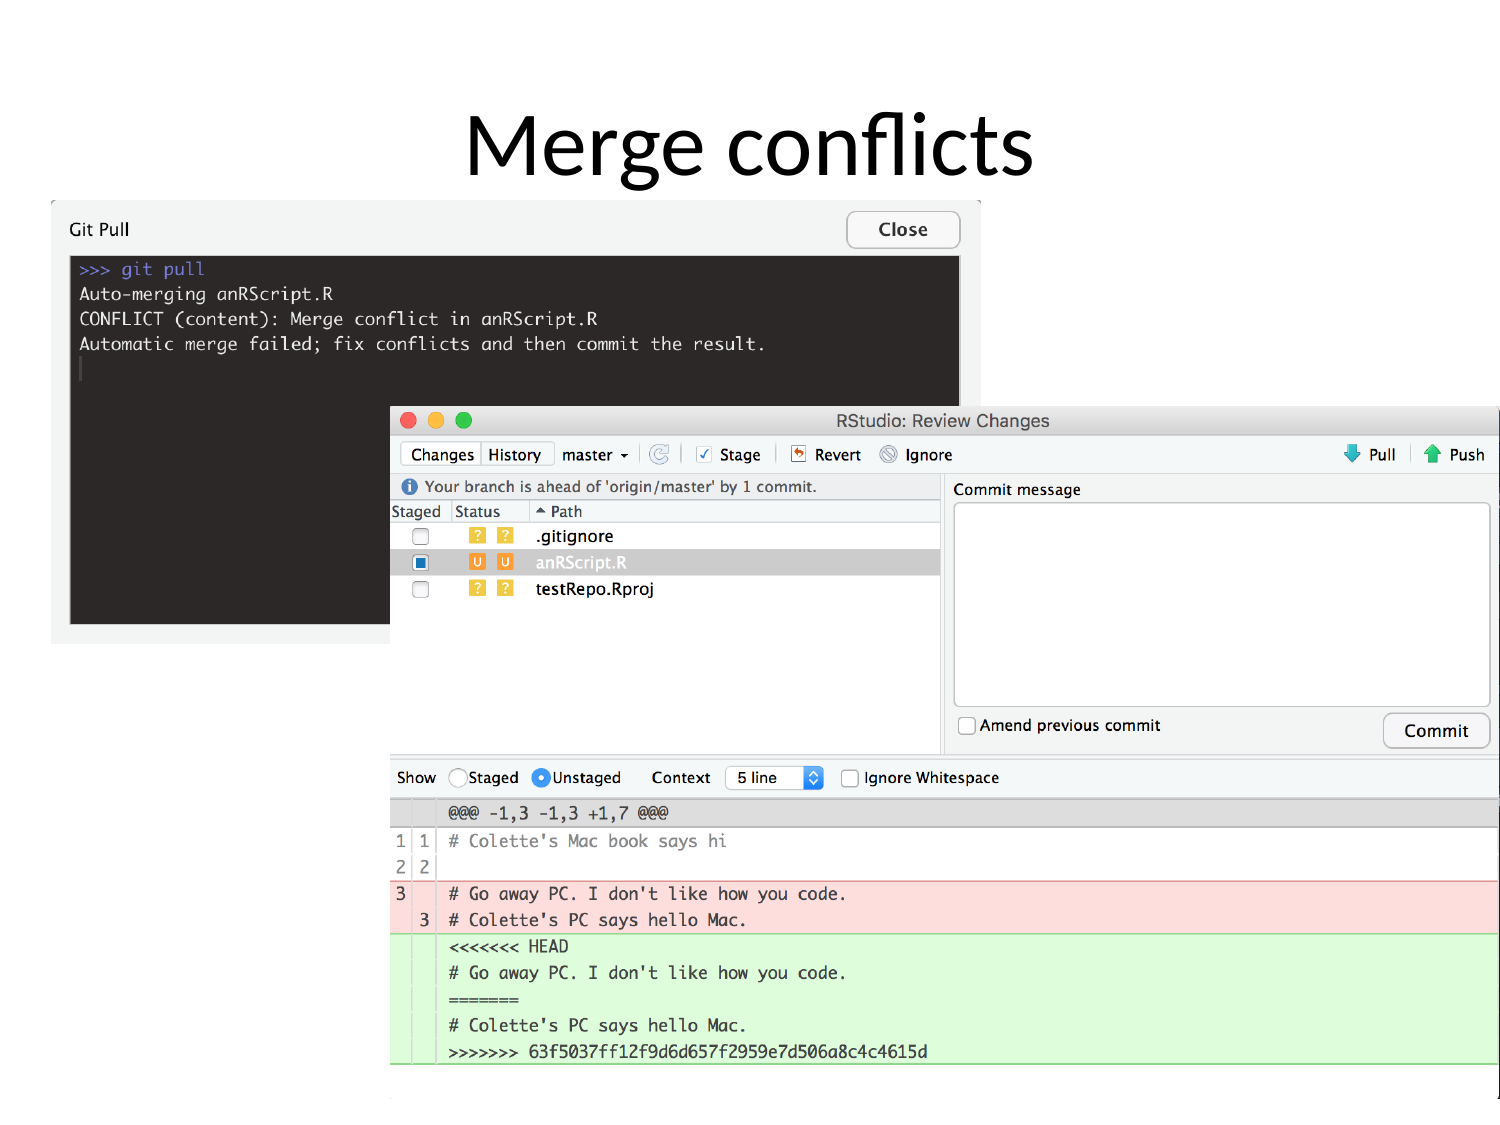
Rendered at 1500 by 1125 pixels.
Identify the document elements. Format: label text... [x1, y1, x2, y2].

title Merge conflicts [75, 45, 1425, 233]
picture [51, 199, 1500, 1099]
